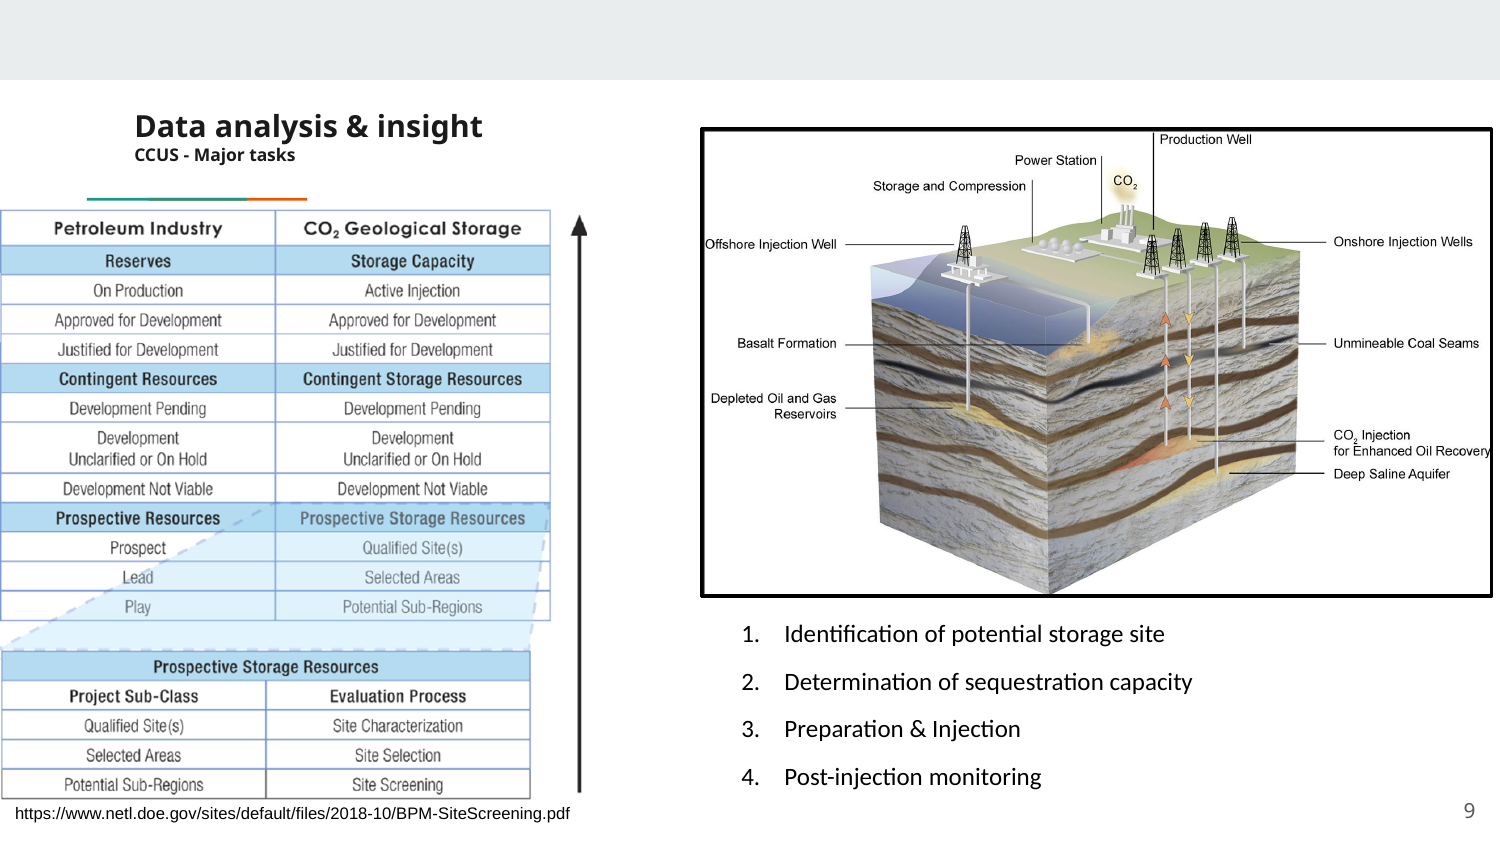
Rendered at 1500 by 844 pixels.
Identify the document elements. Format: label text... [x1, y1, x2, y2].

text_box https://www.netl.doe.gov/sites/default/files/2018-10/BPM-SiteScreening.pdf [0, 809, 587, 834]
text_box Identification of potential storage site Determination of sequestration capacity Preparation & Injection Post-injection monitoring [719, 613, 1300, 826]
picture [0, 208, 588, 802]
picture [703, 130, 1491, 595]
title Data analysis & insight CCUS - Major tasks [119, 92, 1381, 180]
slide_number ‹#› [1400, 779, 1491, 844]
